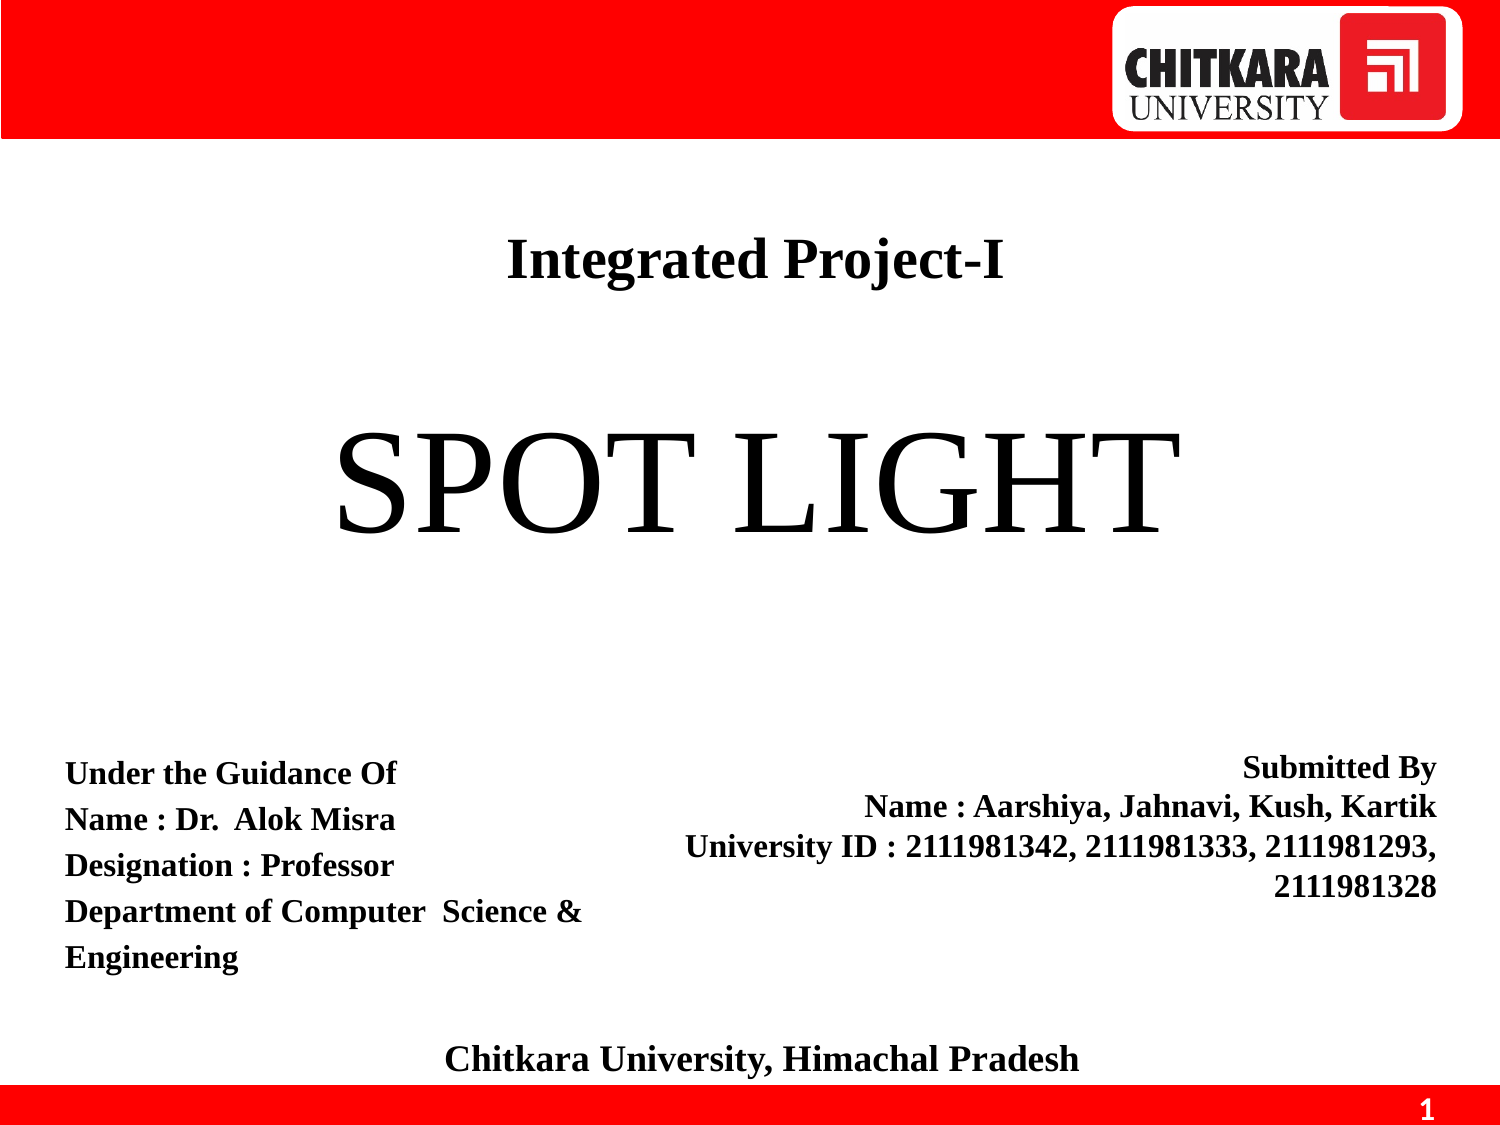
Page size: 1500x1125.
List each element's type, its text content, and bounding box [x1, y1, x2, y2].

text_box Integrated Project-I [235, 159, 1277, 351]
picture [1125, 13, 1446, 120]
slide_number 1 [1100, 1077, 1450, 1125]
text_box Submitted By Name : Aarshiya, Jahnavi, Kush, Kartik University ID : 2111981342, 2111981333, 2111981293, 2111981328 [613, 643, 1454, 1012]
text_box Chitkara University, Himachal Pradesh [429, 1020, 1096, 1087]
text_box Supervisor Under the Guidance Of Name : Dr. Alok Misra Designation : Professor Department of Computer Science & Engineering [48, 692, 752, 1023]
text_box SPOT LIGHT [285, 327, 1227, 619]
